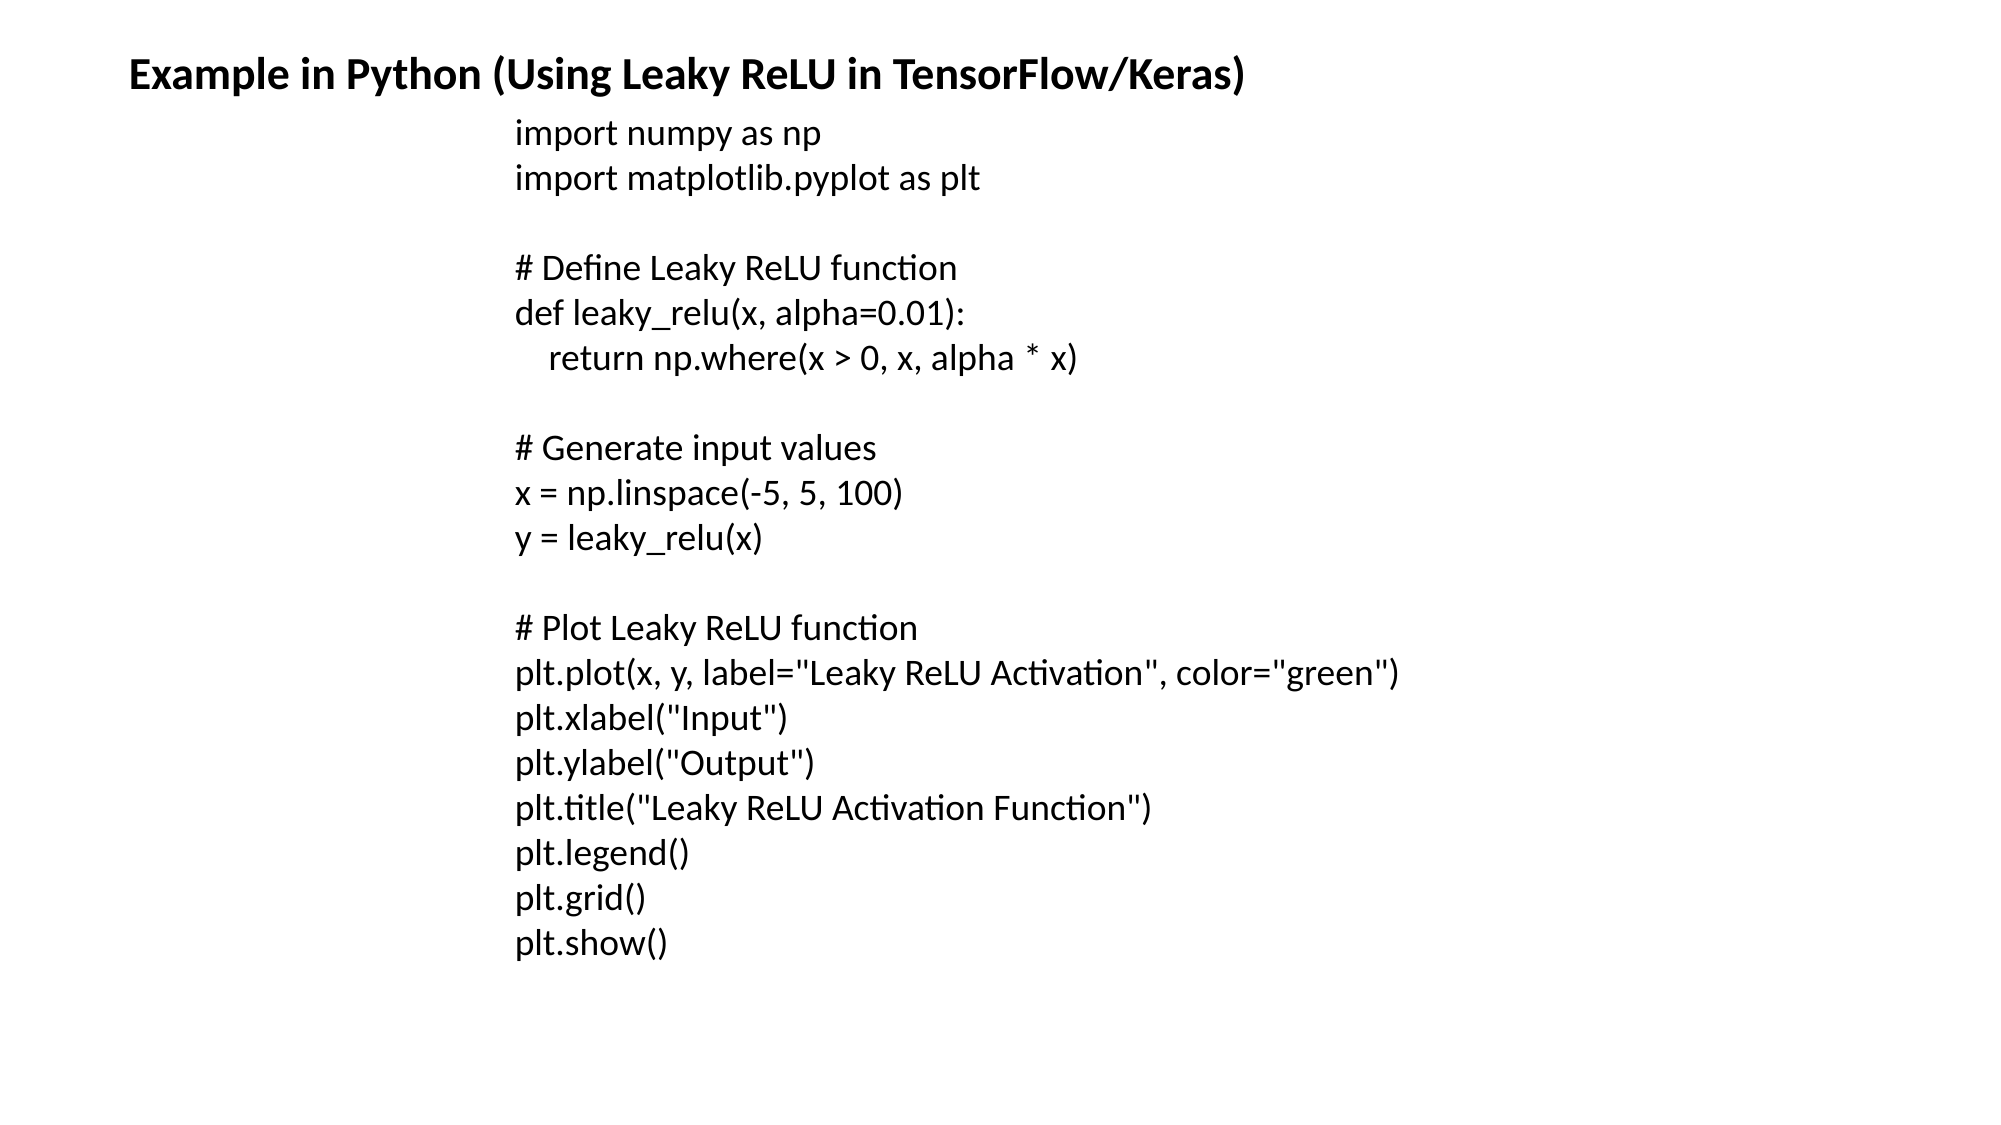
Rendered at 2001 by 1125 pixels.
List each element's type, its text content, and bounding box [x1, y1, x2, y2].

text_box Example in Python (Using Leaky ReLU in TensorFlow/Keras) [114, 36, 1799, 107]
text_box import numpy as np import matplotlib.pyplot as plt # Define Leaky ReLU function def leaky_relu(x, alpha=0.01): return np.where(x > 0, x, alpha * x) # Generate input values x = np.linspace(-5, 5, 100) y = leaky_relu(x) # Plot Leaky ReLU function plt.plot(x, y, label="Leaky ReLU Activation", color="green") plt.xlabel("Input") plt.ylabel("Output") plt.title("Leaky ReLU Activation Function") plt.legend() plt.grid() plt.show() [500, 100, 1500, 1016]
